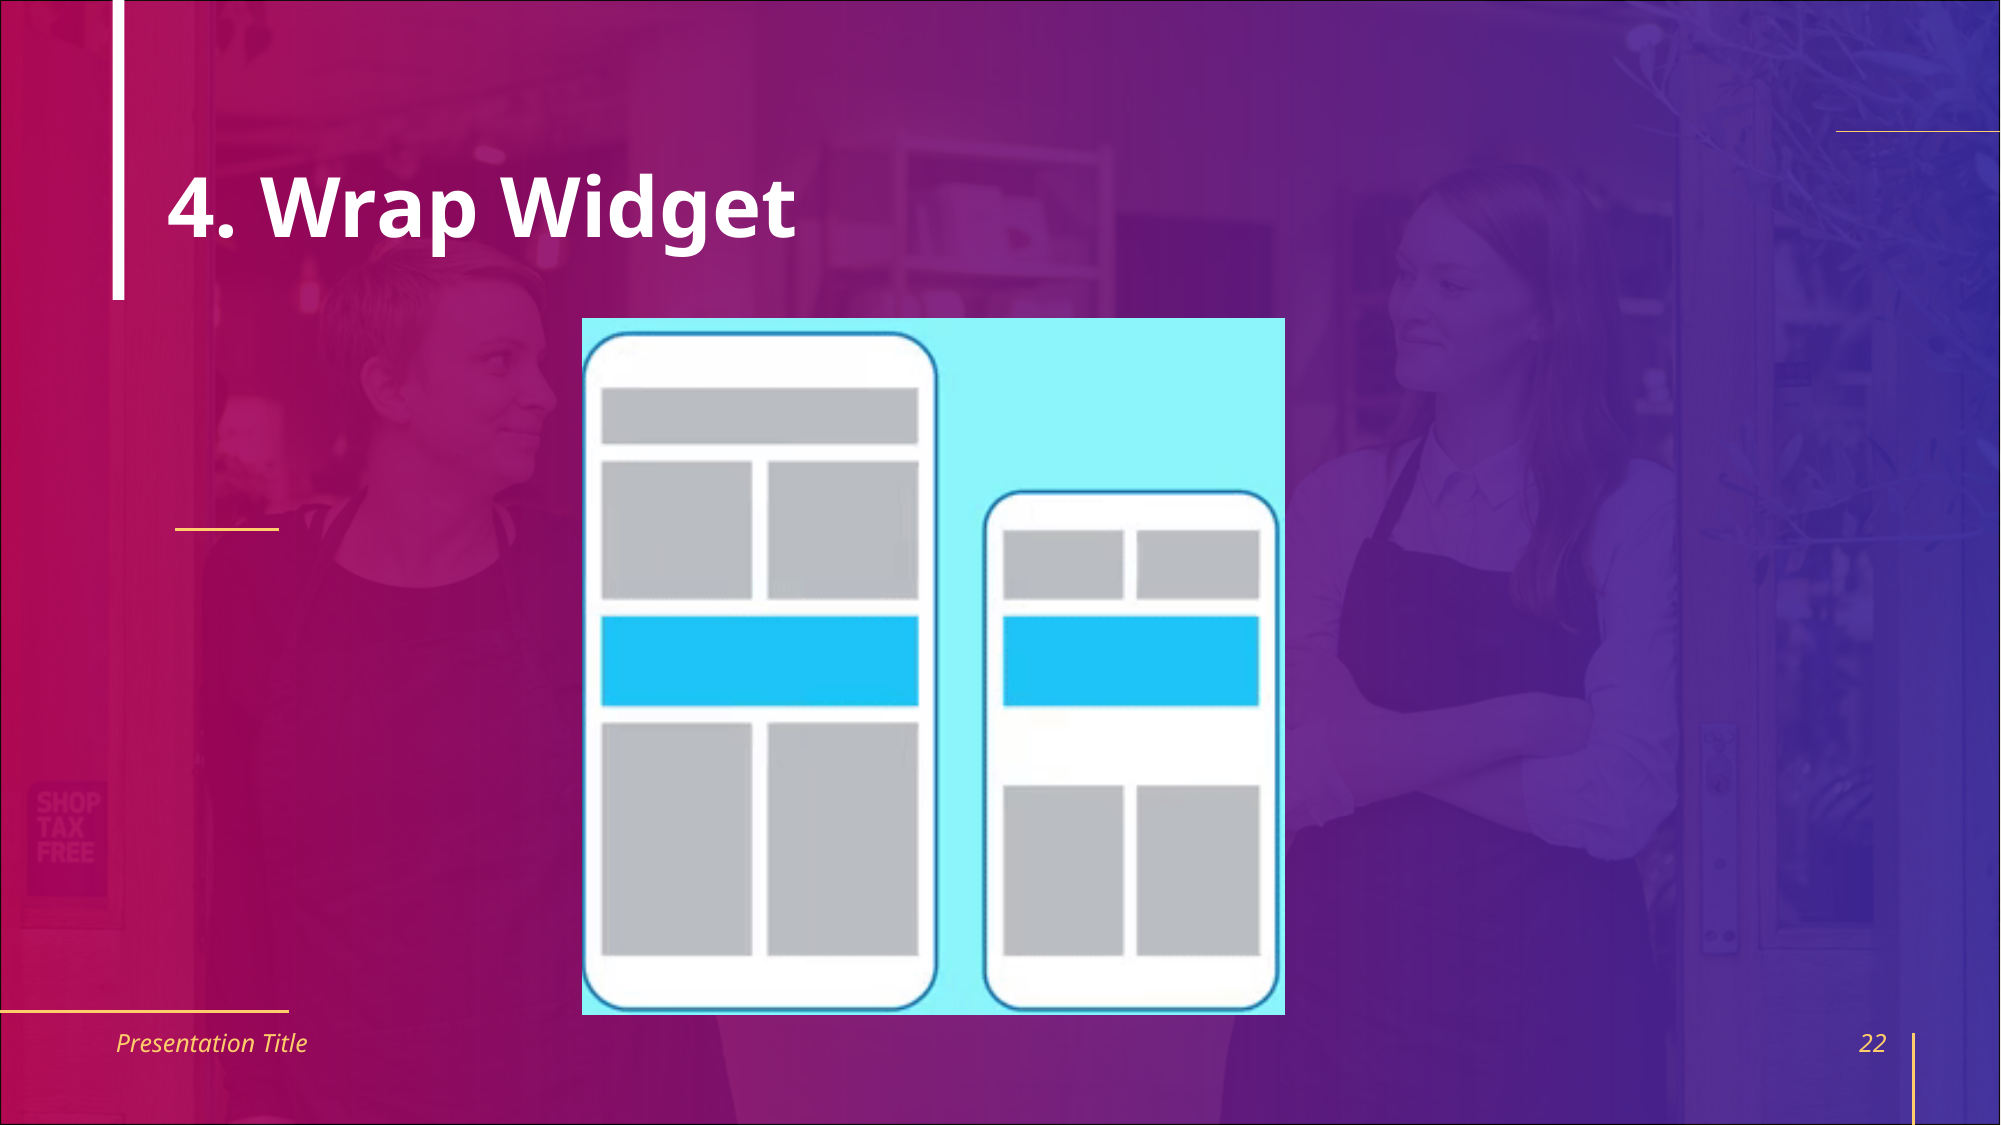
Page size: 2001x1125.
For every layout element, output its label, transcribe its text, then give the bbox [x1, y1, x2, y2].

slide_number 22 [1451, 1015, 1902, 1075]
footer Presentation Title [100, 1015, 636, 1075]
title 4. Wrap Widget [152, 118, 1878, 303]
picture [582, 318, 1285, 1015]
